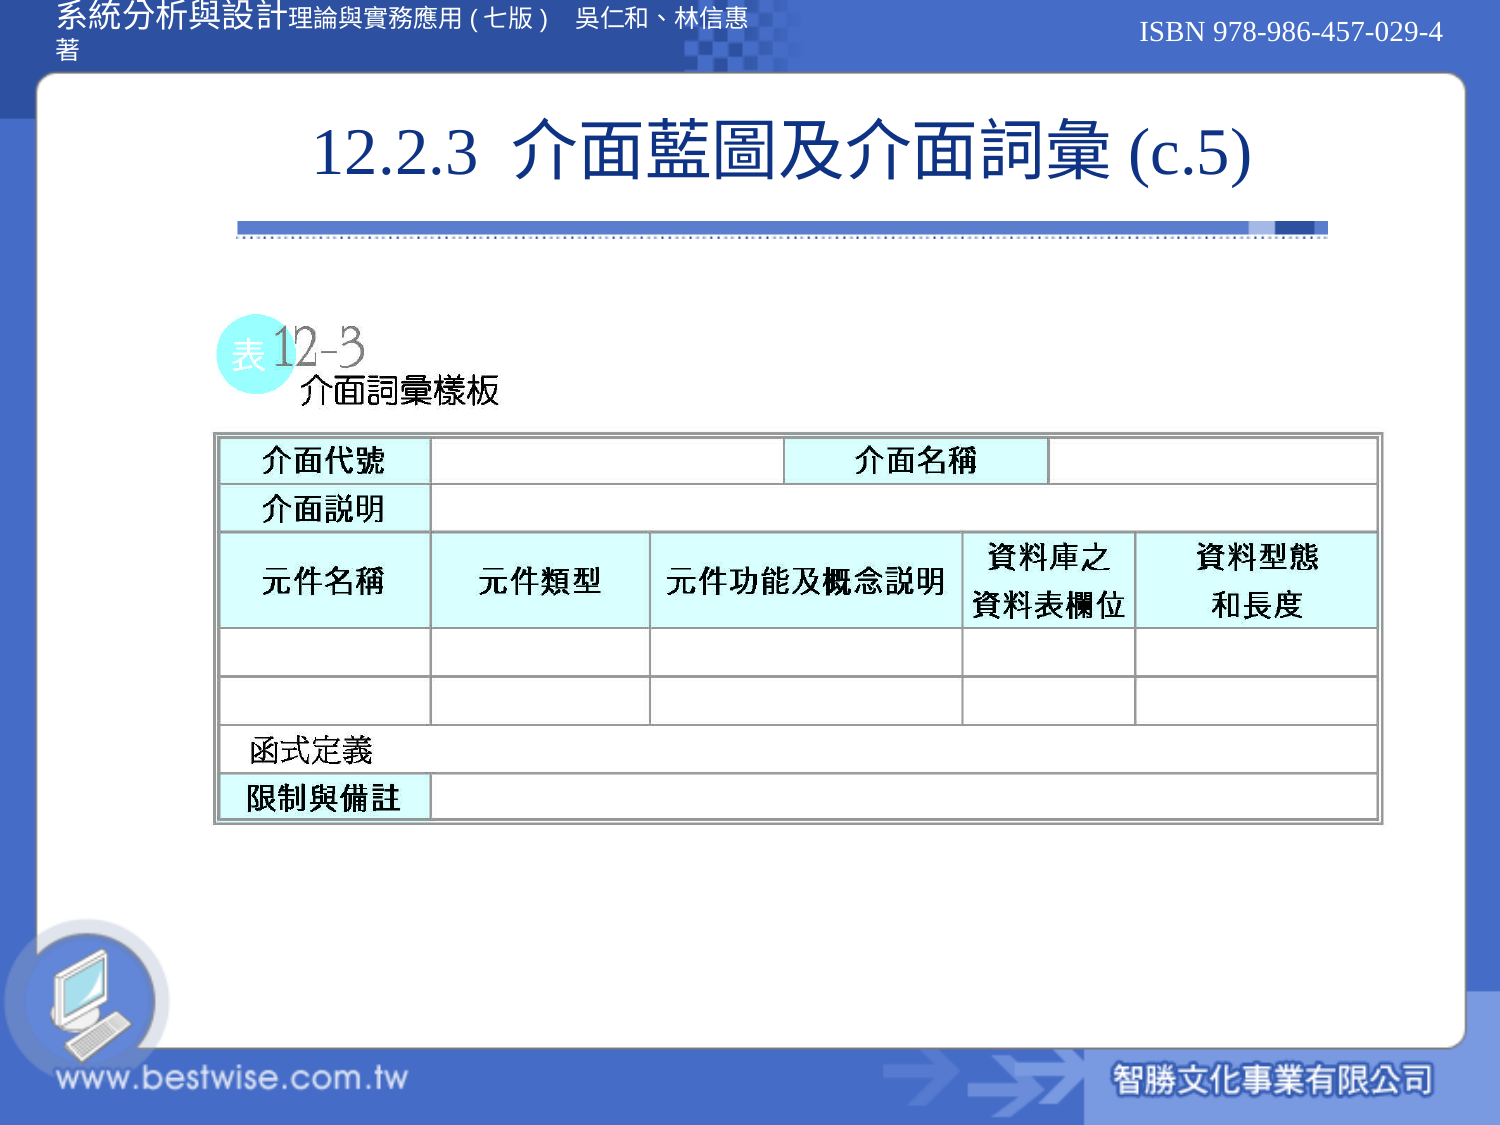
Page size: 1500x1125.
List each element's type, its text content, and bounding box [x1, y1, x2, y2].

title 12.2.3 介面藍圖及介面詞彙(c.5) [177, 73, 1388, 222]
picture [195, 0, 206, 19]
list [170, 290, 1412, 866]
picture [0, 0, 1500, 1125]
